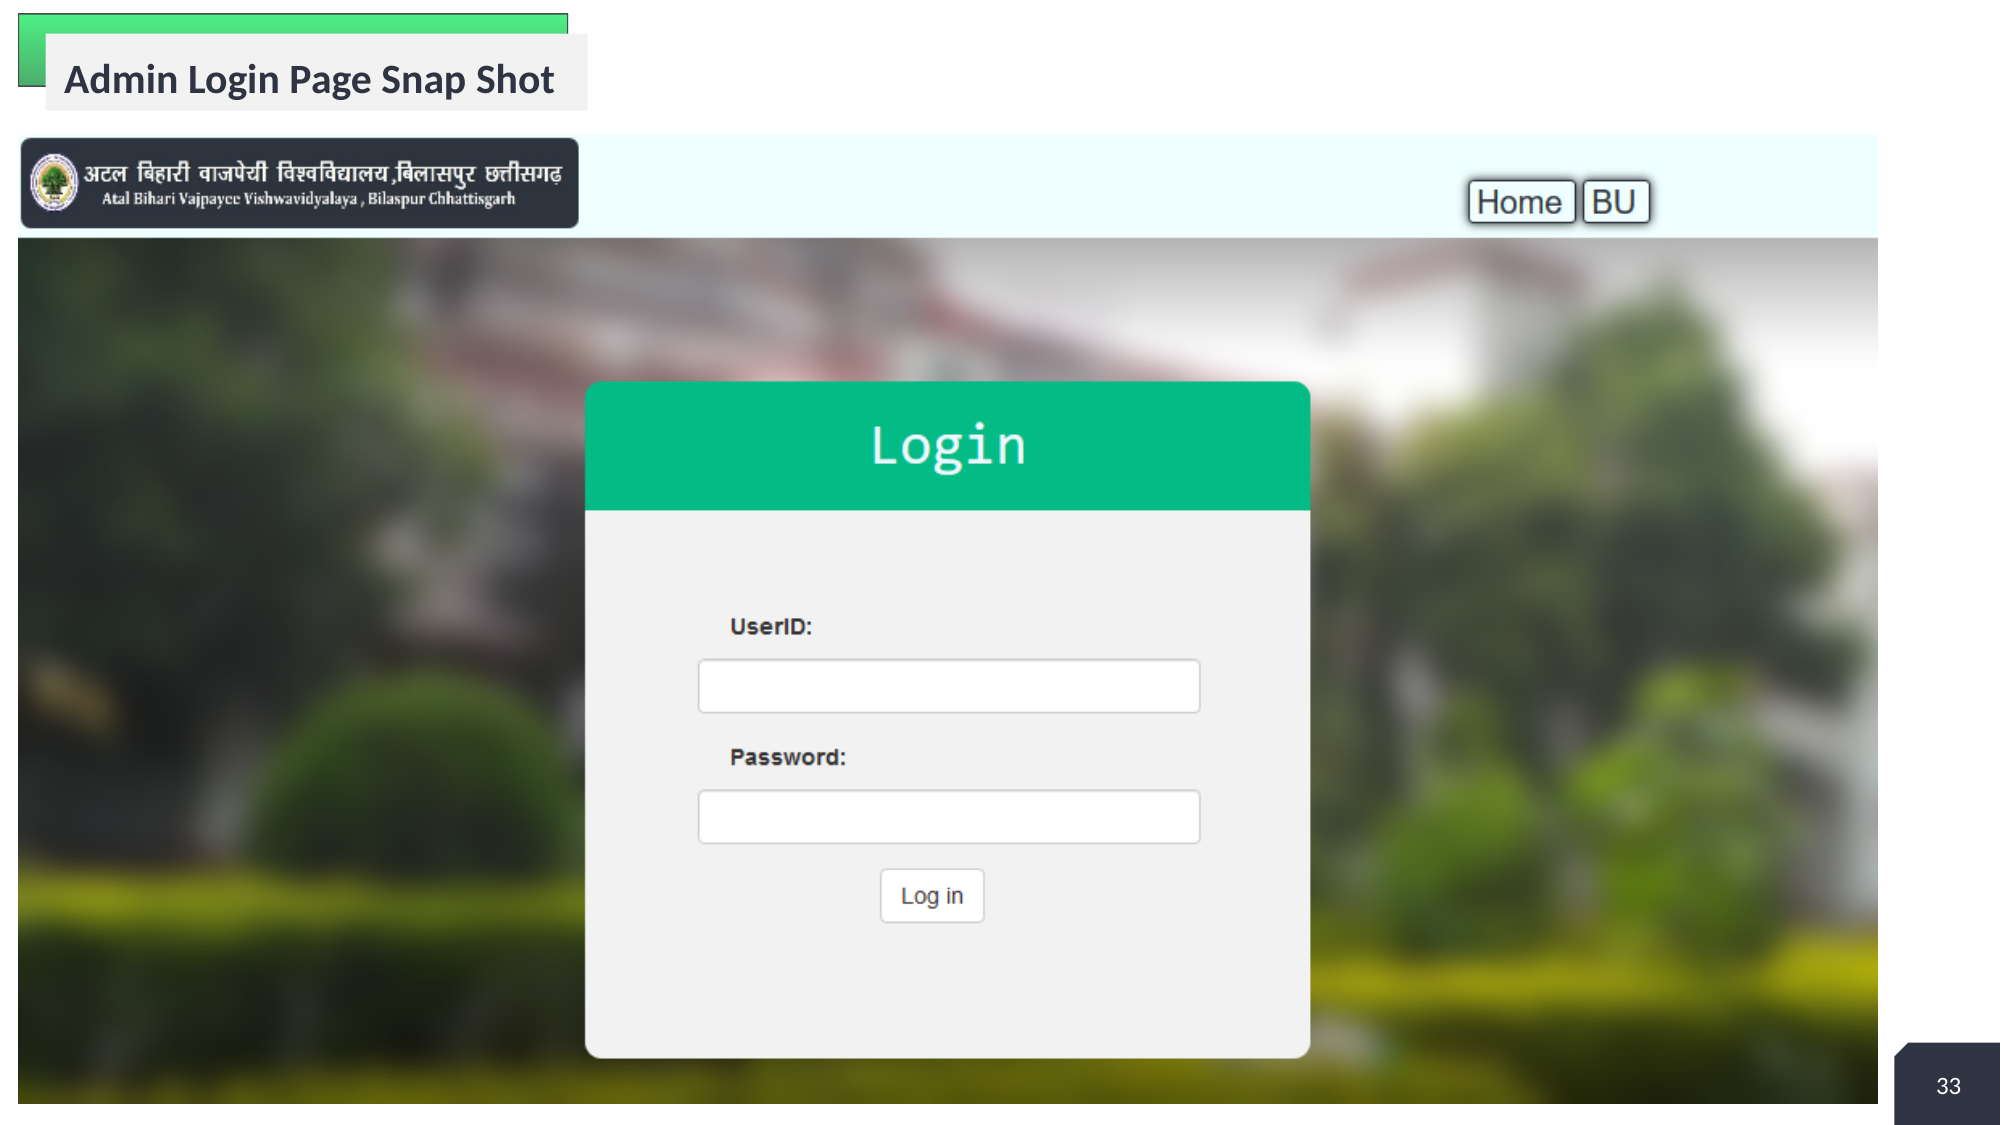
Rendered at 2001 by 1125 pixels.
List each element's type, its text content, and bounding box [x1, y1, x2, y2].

title Admin Login Page Snap Shot [49, 53, 588, 110]
picture [18, 135, 1878, 1104]
text_box [45, 33, 589, 112]
text_box 2 + [17, 13, 569, 87]
slide_number 33 [1897, 1049, 2000, 1119]
